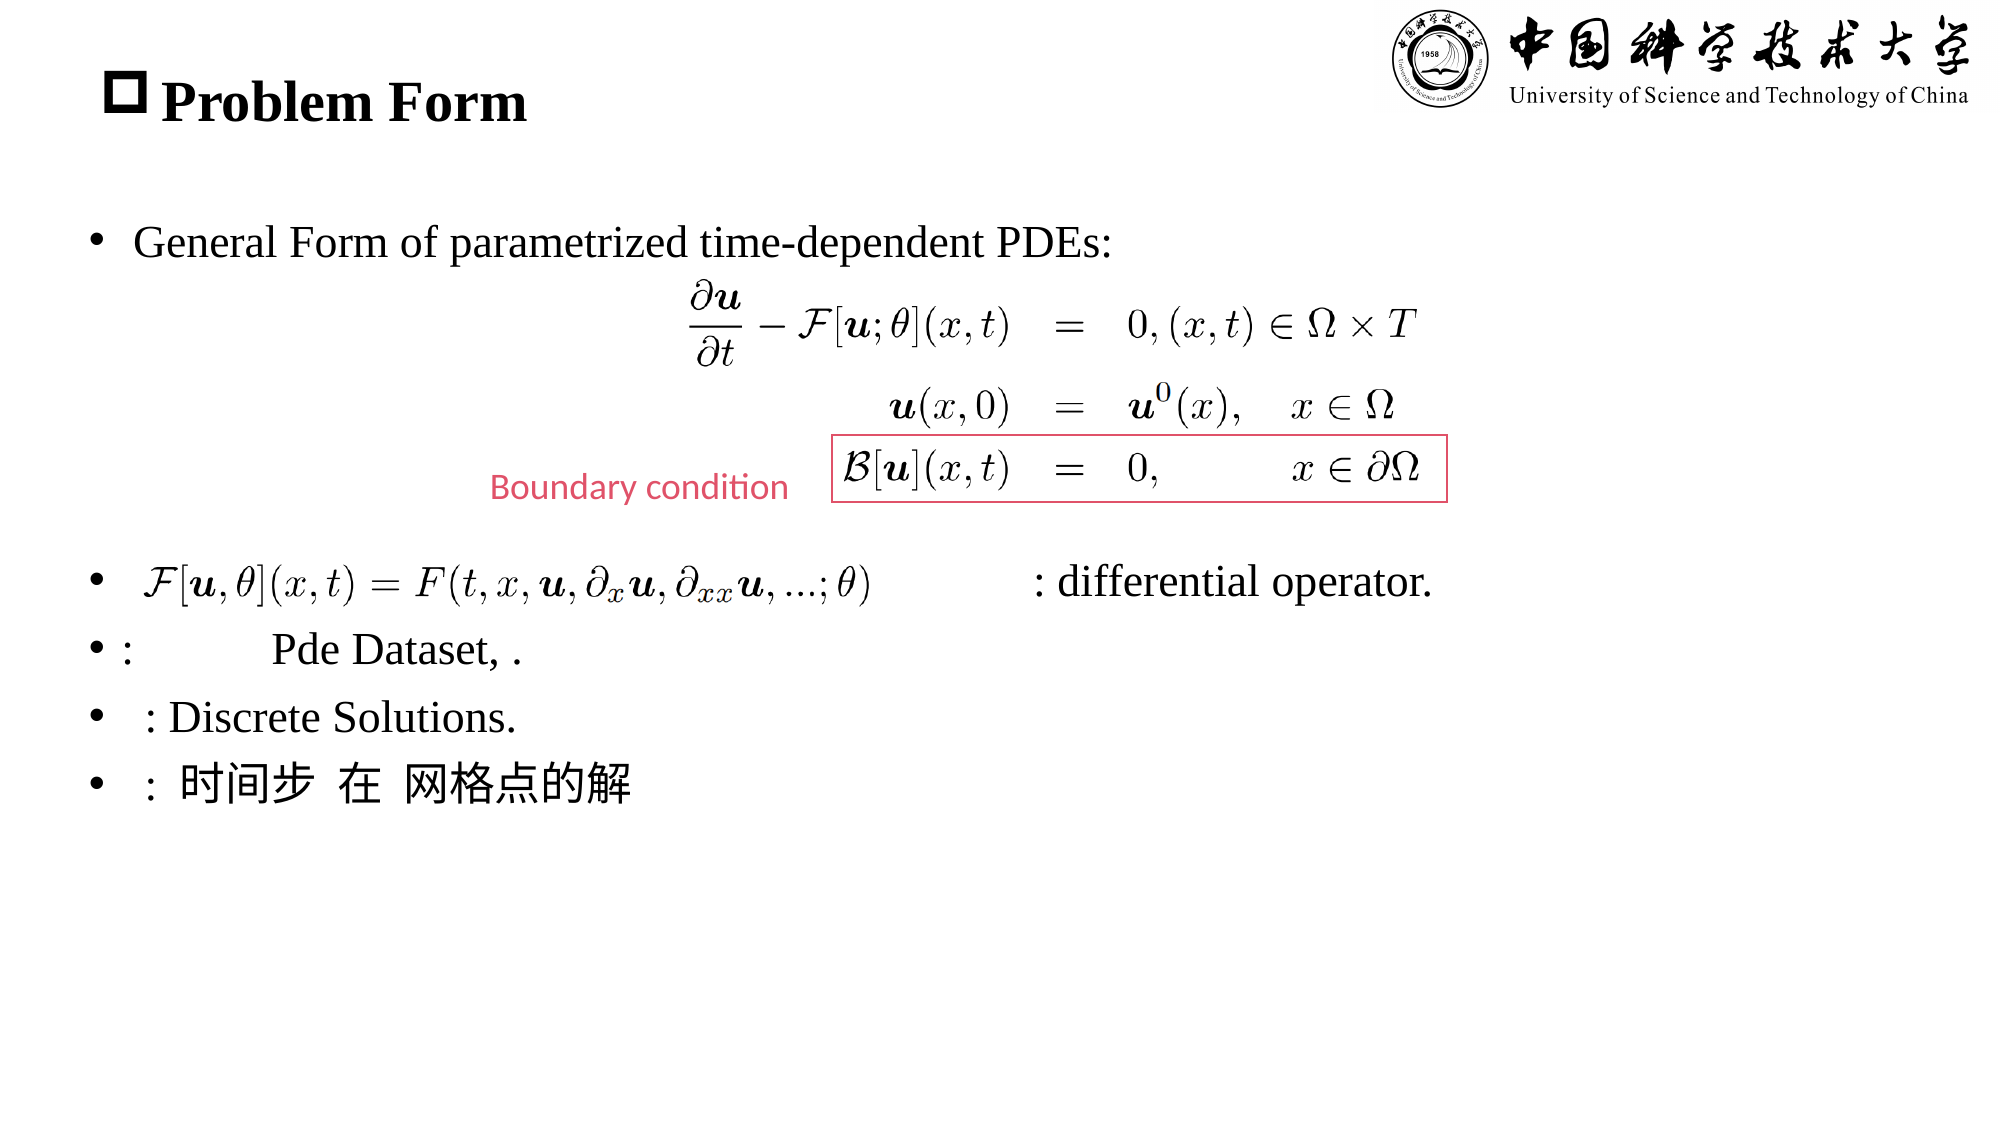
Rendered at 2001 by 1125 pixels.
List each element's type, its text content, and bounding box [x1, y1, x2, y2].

picture [600, 271, 1474, 516]
picture [1374, 0, 2000, 113]
picture [143, 550, 876, 609]
title Problem Form [84, 32, 1517, 174]
text_box Boundary condition [475, 454, 600, 515]
